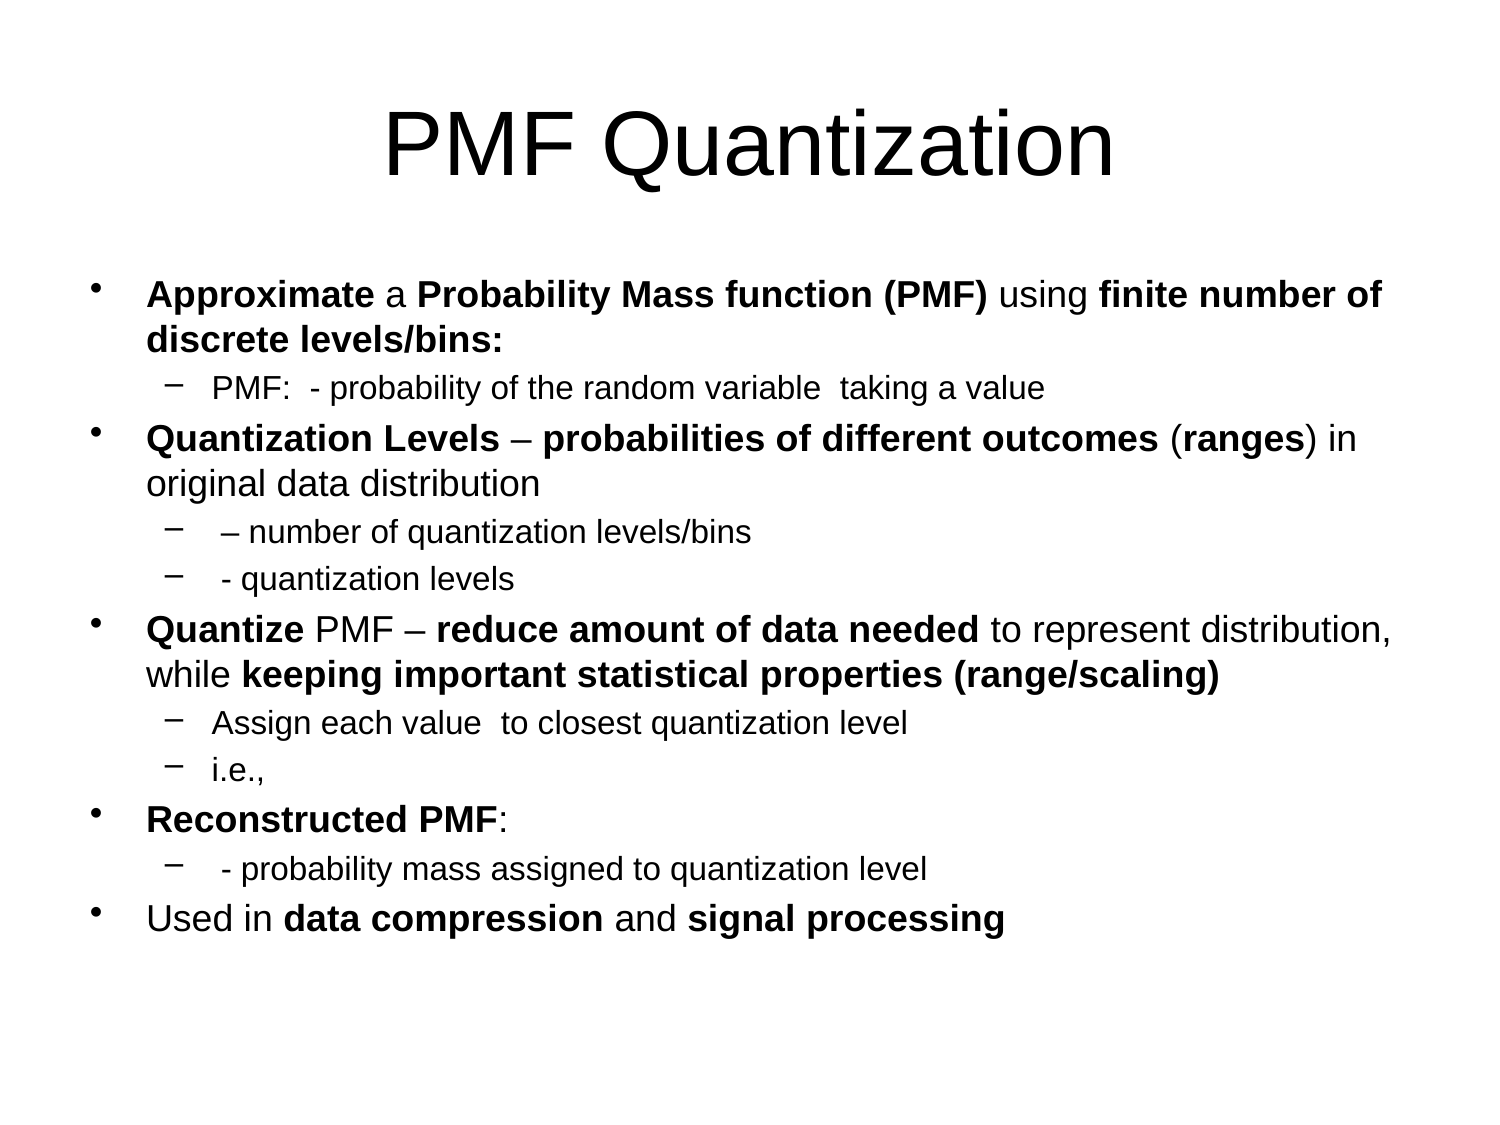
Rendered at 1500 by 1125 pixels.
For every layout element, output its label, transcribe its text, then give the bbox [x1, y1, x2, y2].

title PMF Quantization [74, 44, 1426, 233]
